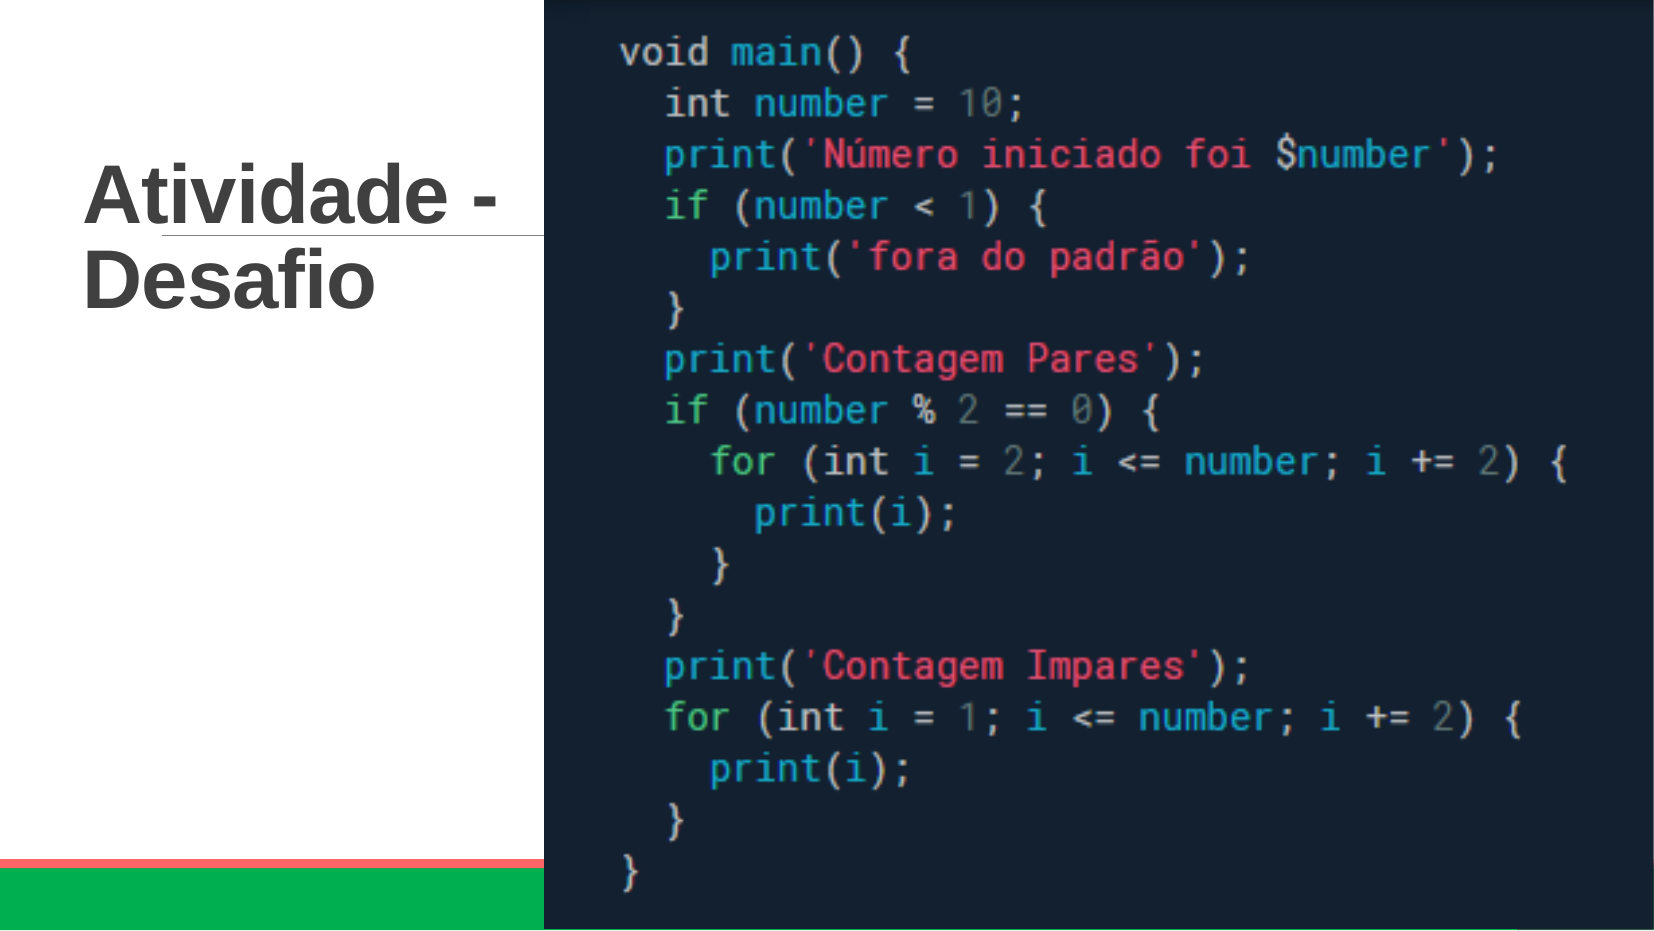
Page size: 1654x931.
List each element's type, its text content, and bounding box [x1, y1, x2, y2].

title Atividade - Desafio [67, 136, 540, 334]
picture [543, 0, 1654, 930]
